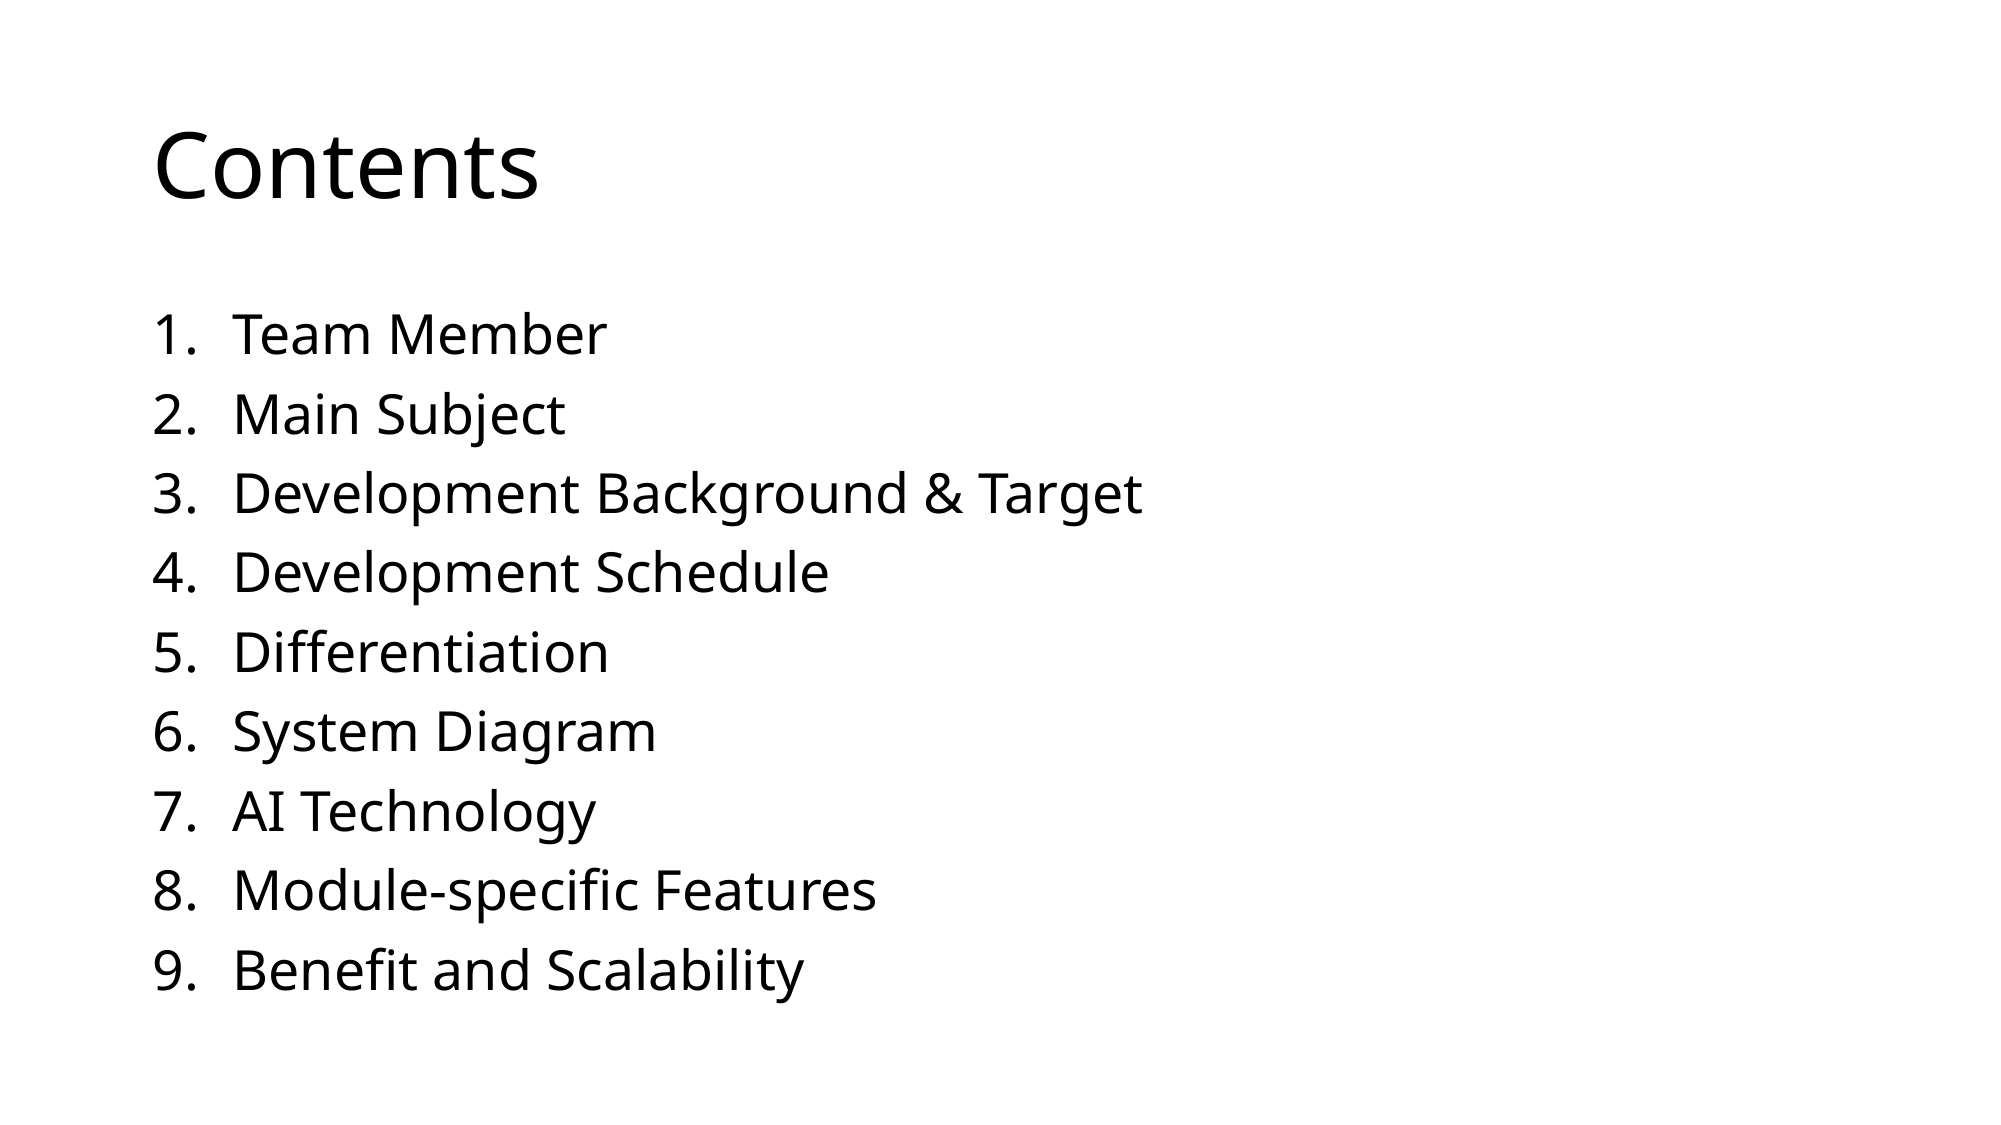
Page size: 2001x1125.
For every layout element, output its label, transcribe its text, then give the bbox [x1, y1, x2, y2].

list Team Member Main Subject Development Background & Target Development Schedule Differentiation System Diagram AI Technology Module-specific Features Benefit and Scalability [137, 299, 1863, 1014]
title Contents [137, 59, 1863, 278]
